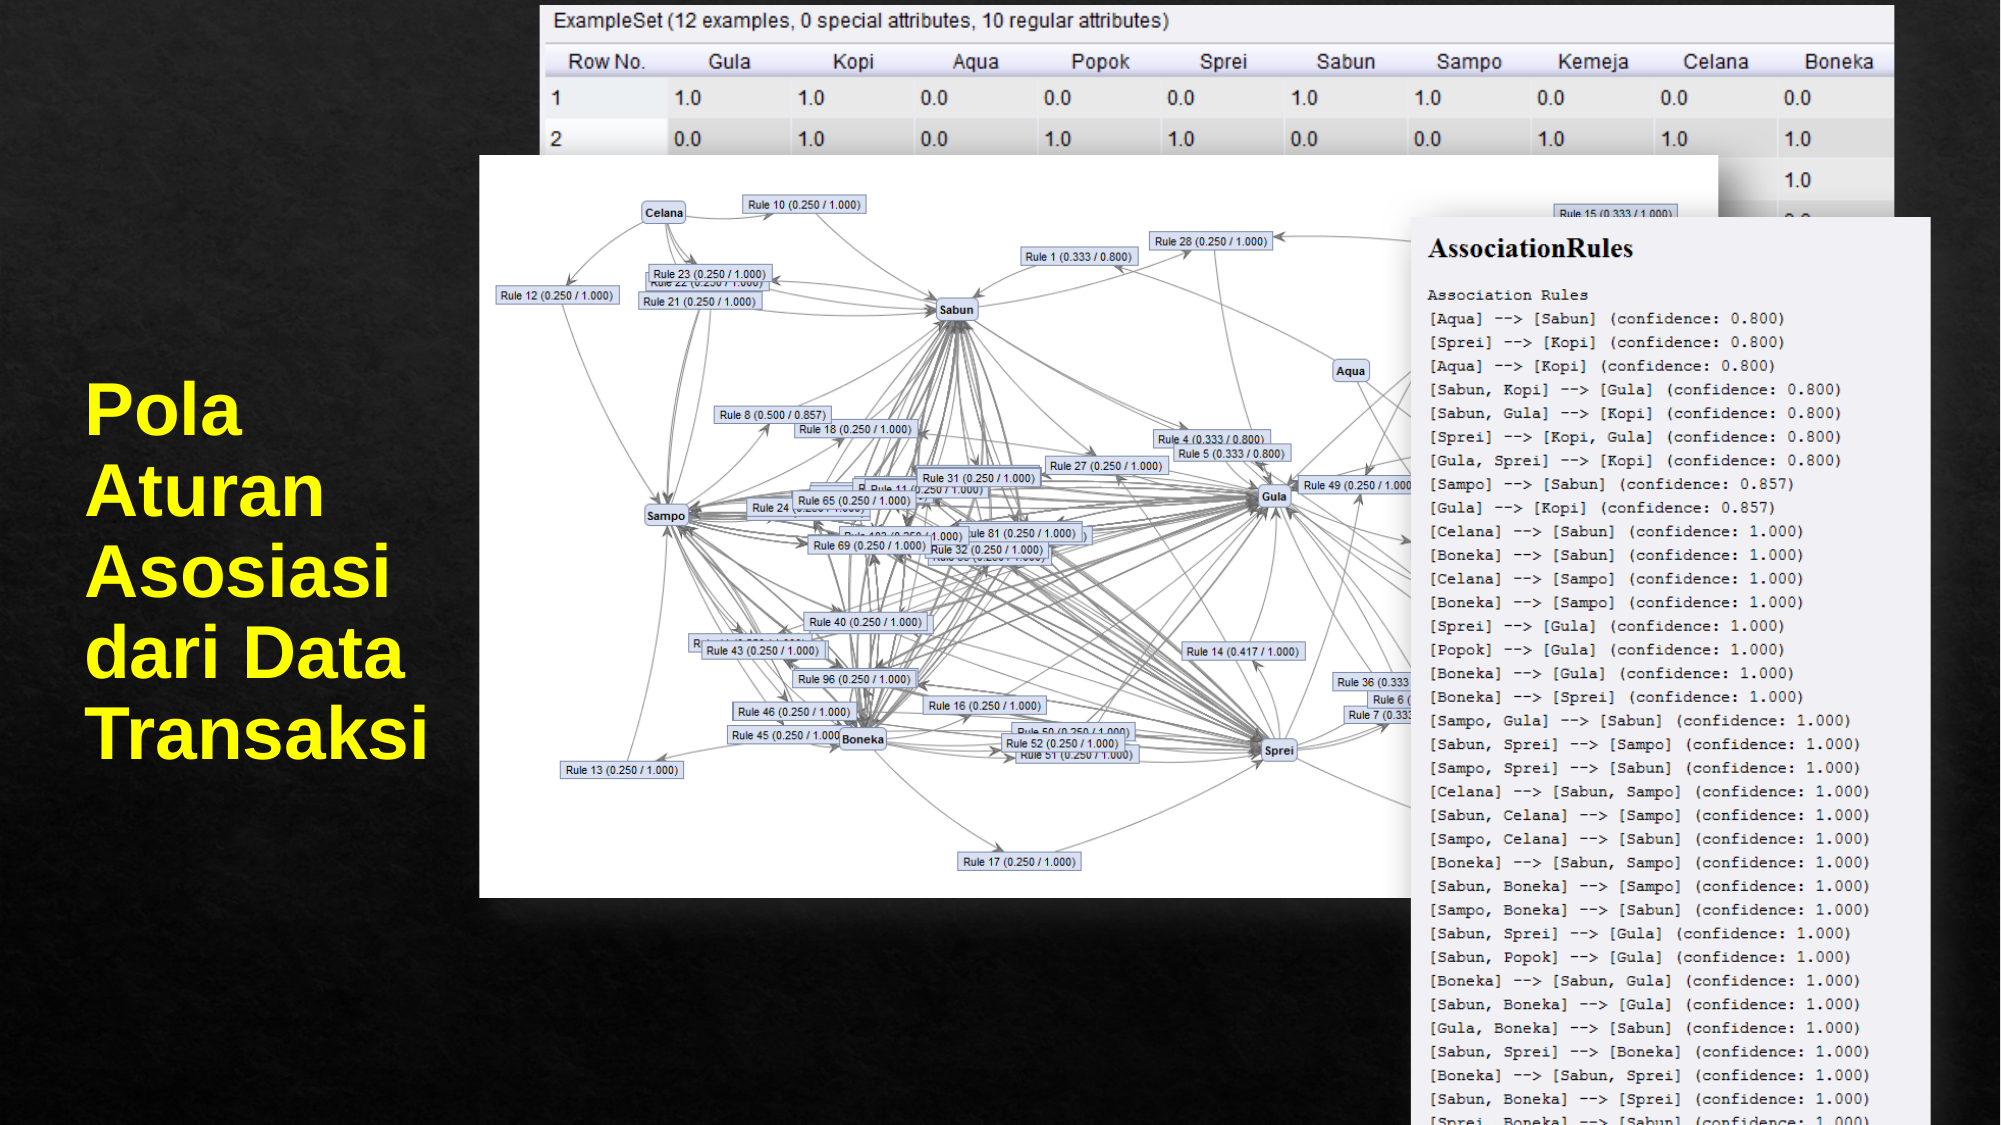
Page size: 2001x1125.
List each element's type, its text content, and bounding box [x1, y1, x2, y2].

text_box Pola Aturan Asosiasi dari Data Transaksi [69, 363, 460, 805]
picture [0, 0, 2001, 1125]
